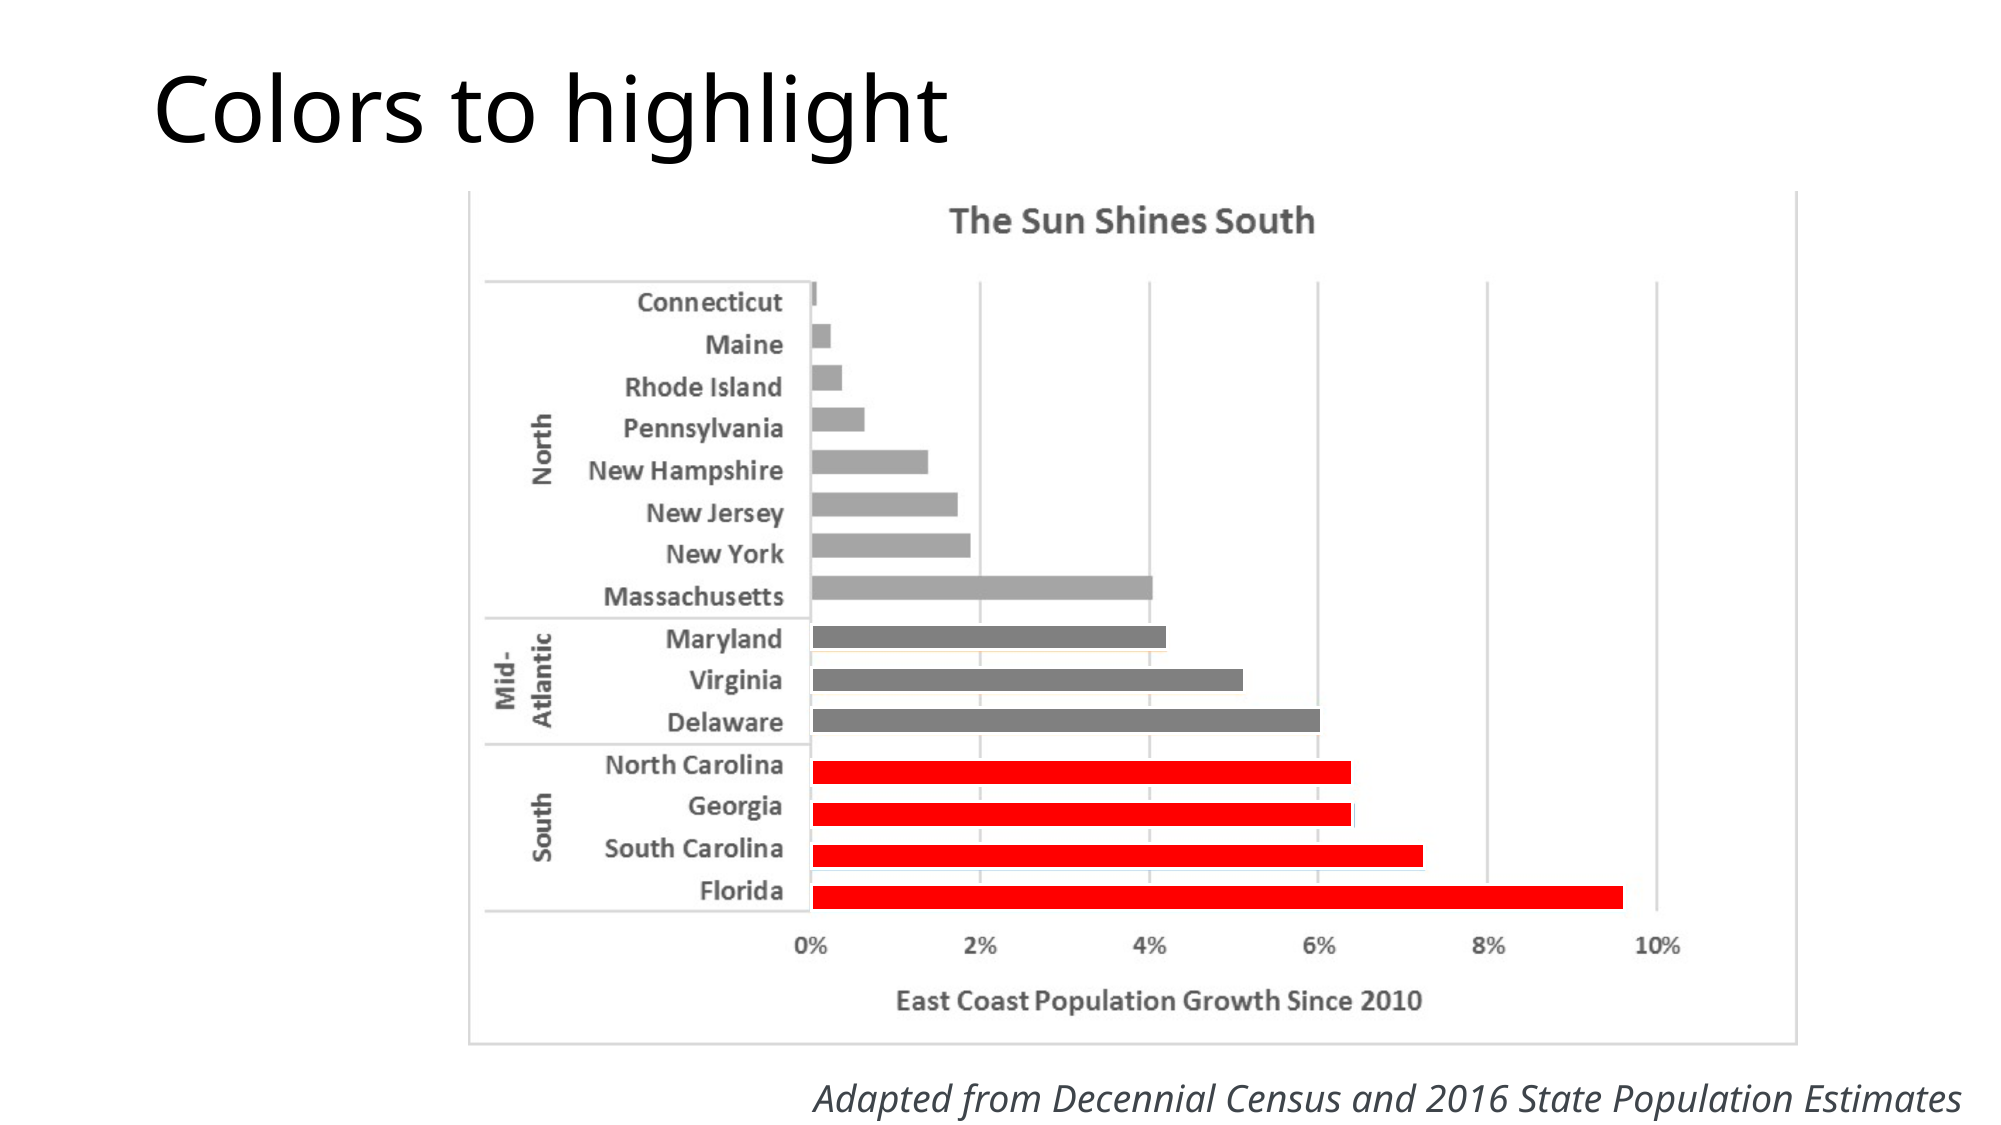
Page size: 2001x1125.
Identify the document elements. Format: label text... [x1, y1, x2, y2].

text_box Adapted from Decennial Census and 2016 State Population Estimates [799, 1068, 1979, 1125]
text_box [468, 190, 1803, 1050]
title Colors to highlight [137, 3, 1863, 222]
